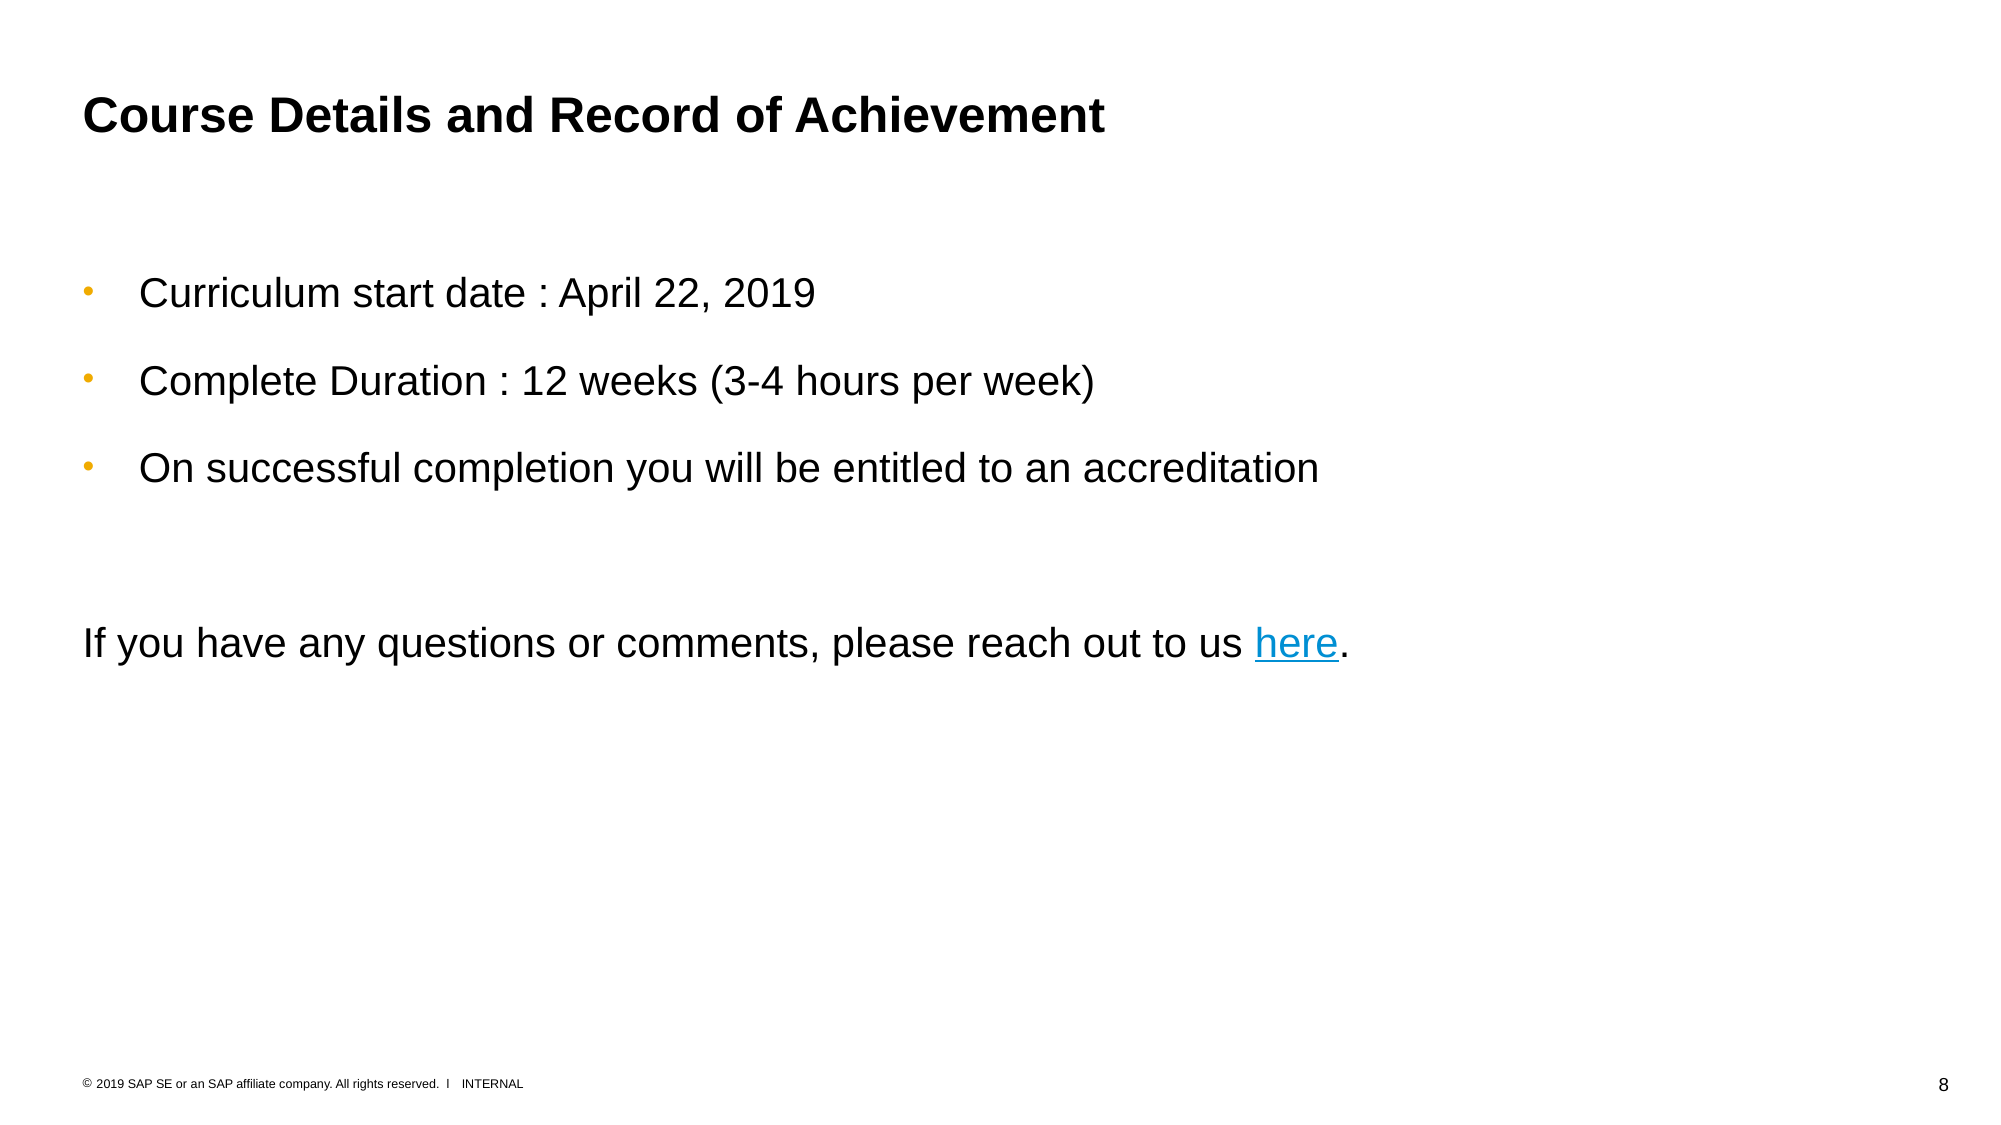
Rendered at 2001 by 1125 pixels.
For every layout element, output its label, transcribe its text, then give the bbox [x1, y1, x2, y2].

title Course Details and Record of Achievement [82, 82, 1918, 144]
list Curriculum start date : April 22, 2019 Complete Duration : 12 weeks (3-4 hours per week) On successful completion you will be entitled to an accreditation If you have any questions or comments, please reach out to us here. [82, 265, 1918, 1040]
